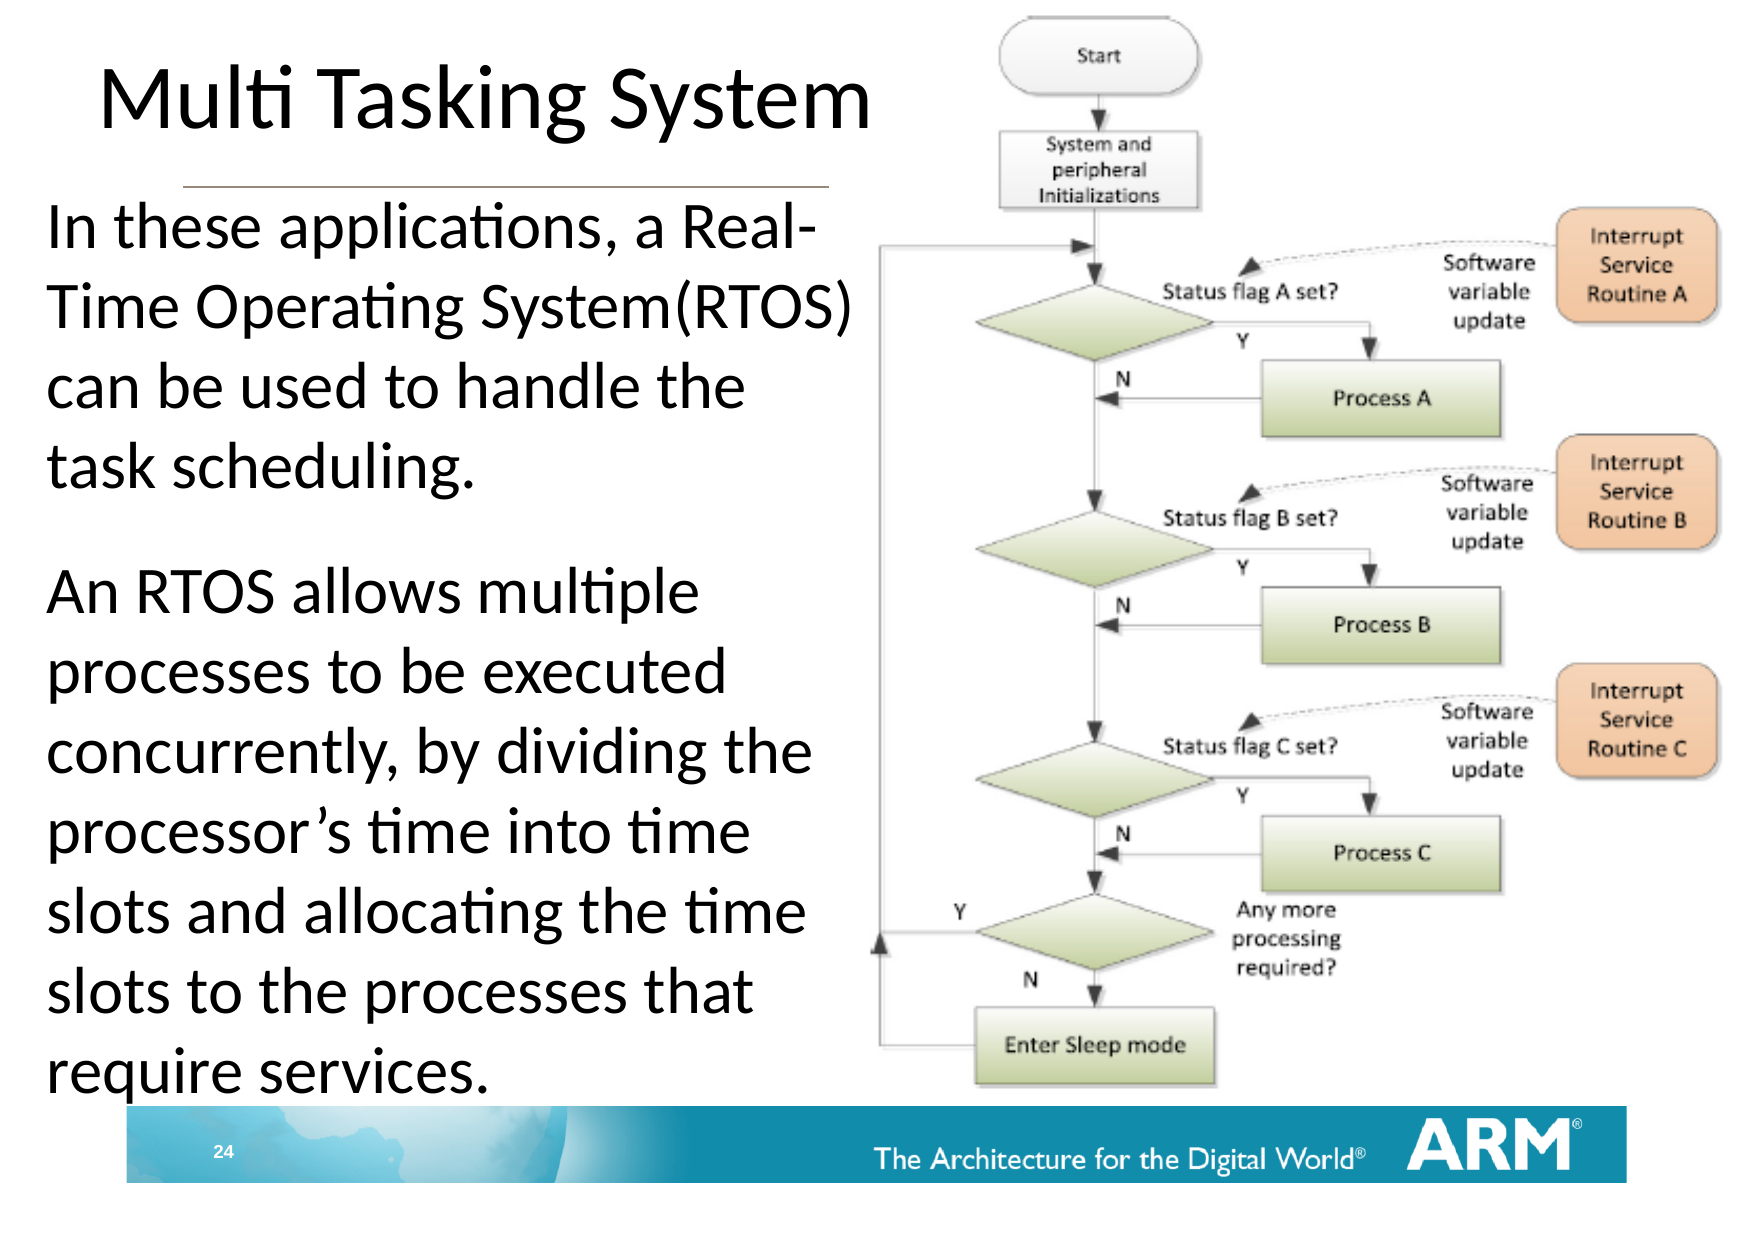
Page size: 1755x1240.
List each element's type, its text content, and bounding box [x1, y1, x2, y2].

text_box In these applications, a Real-Time Operating System(RTOS) can be used to handle the task scheduling. An RTOS allows multiple processes to be executed concurrently, by dividing the processor’s time into time slots and allocating the time slots to the processes that require services. [32, 174, 883, 1115]
picture [126, 1106, 1627, 1183]
title Multi Tasking System [97, 49, 823, 141]
picture [828, 0, 1729, 1093]
slide_number 24 [198, 1139, 287, 1187]
